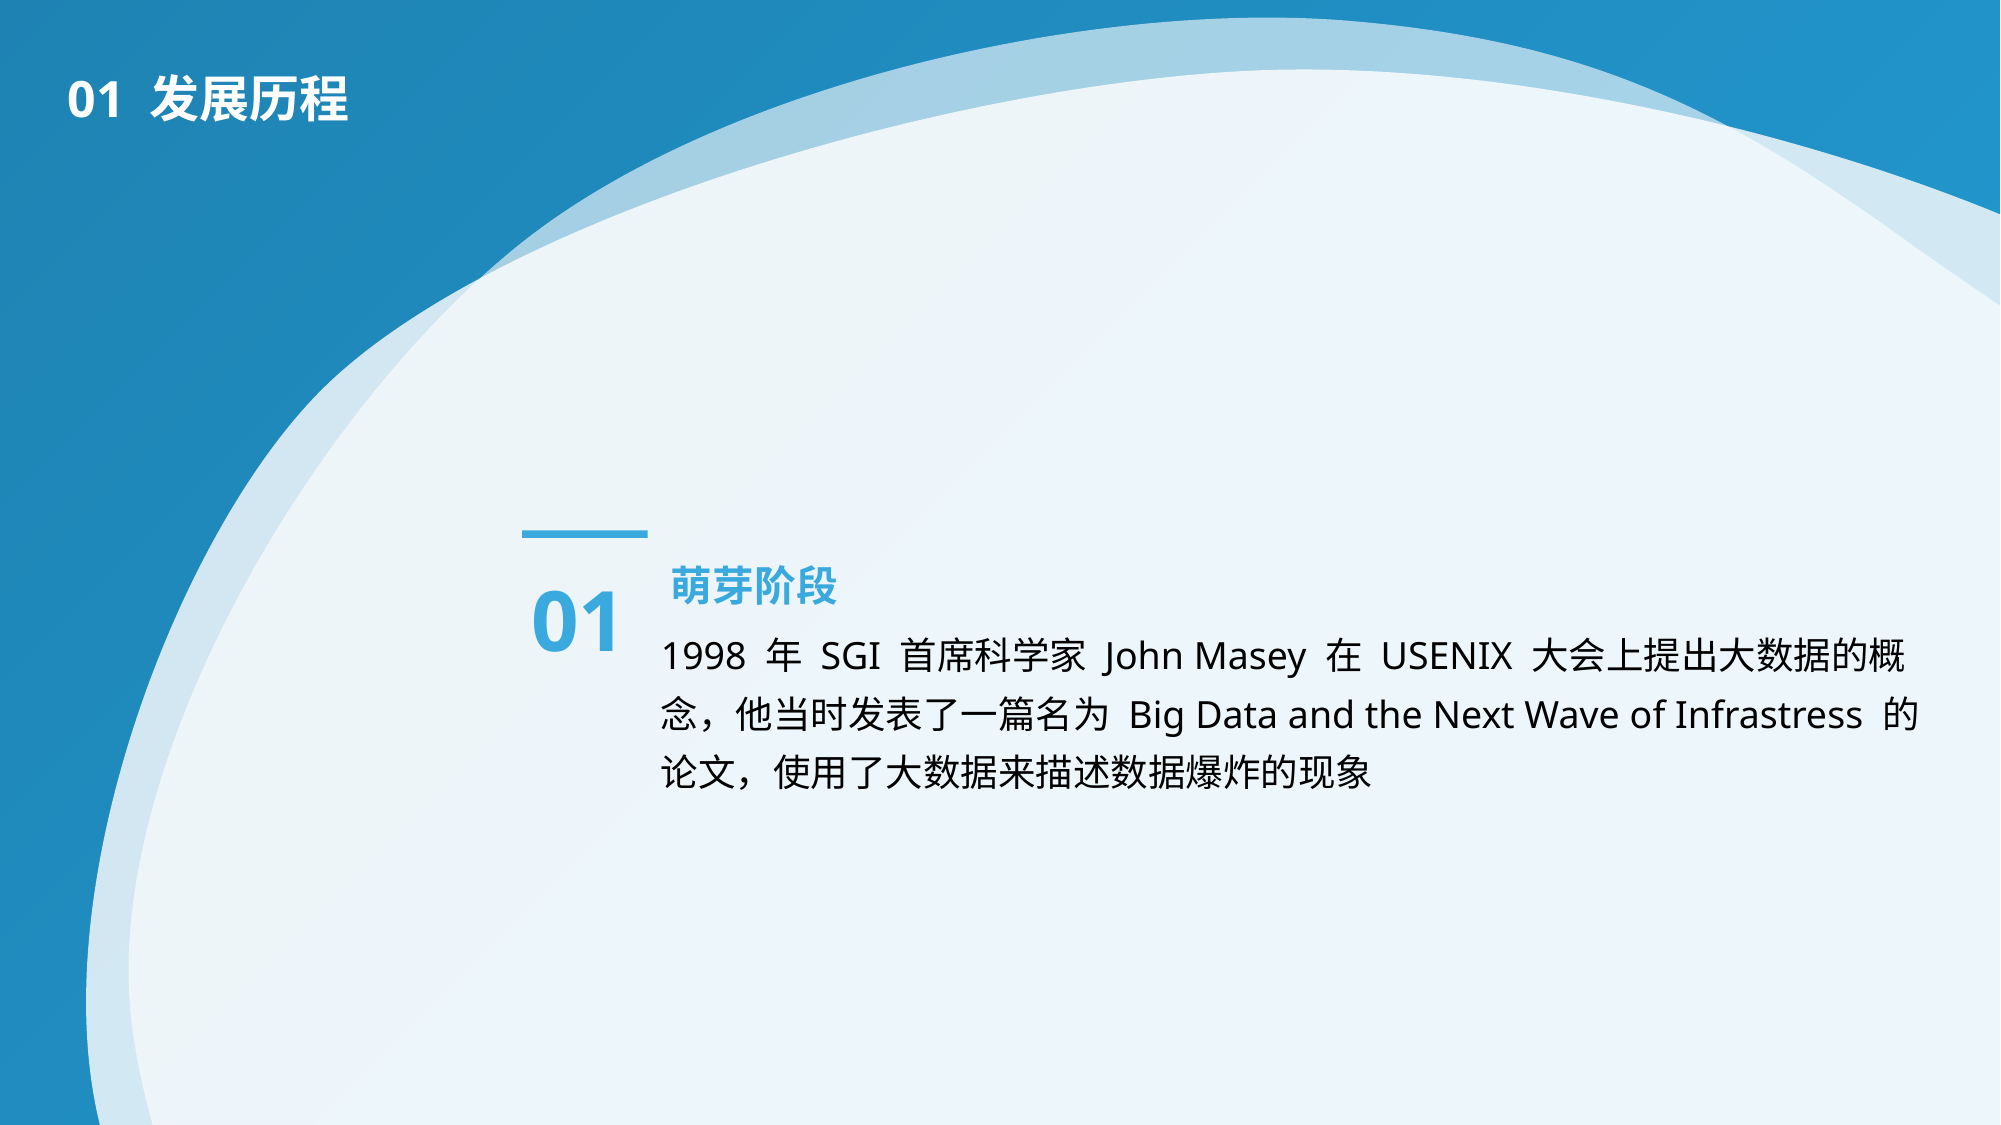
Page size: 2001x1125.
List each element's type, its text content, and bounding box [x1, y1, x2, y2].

list 01 发展历程 [52, 41, 924, 162]
text_box 萌芽阶段 [656, 537, 853, 618]
text_box [521, 529, 649, 539]
text_box 01 [516, 530, 642, 676]
text_box 1998 年 SGI 首席科学家 John Masey 在 USENIX 大会上提出大数据的概念，他当时发表了一篇名为 Big Data and the Next Wave of Infrastress 的论文，使用了大数据来描述数据爆炸的现象 [646, 611, 1939, 802]
